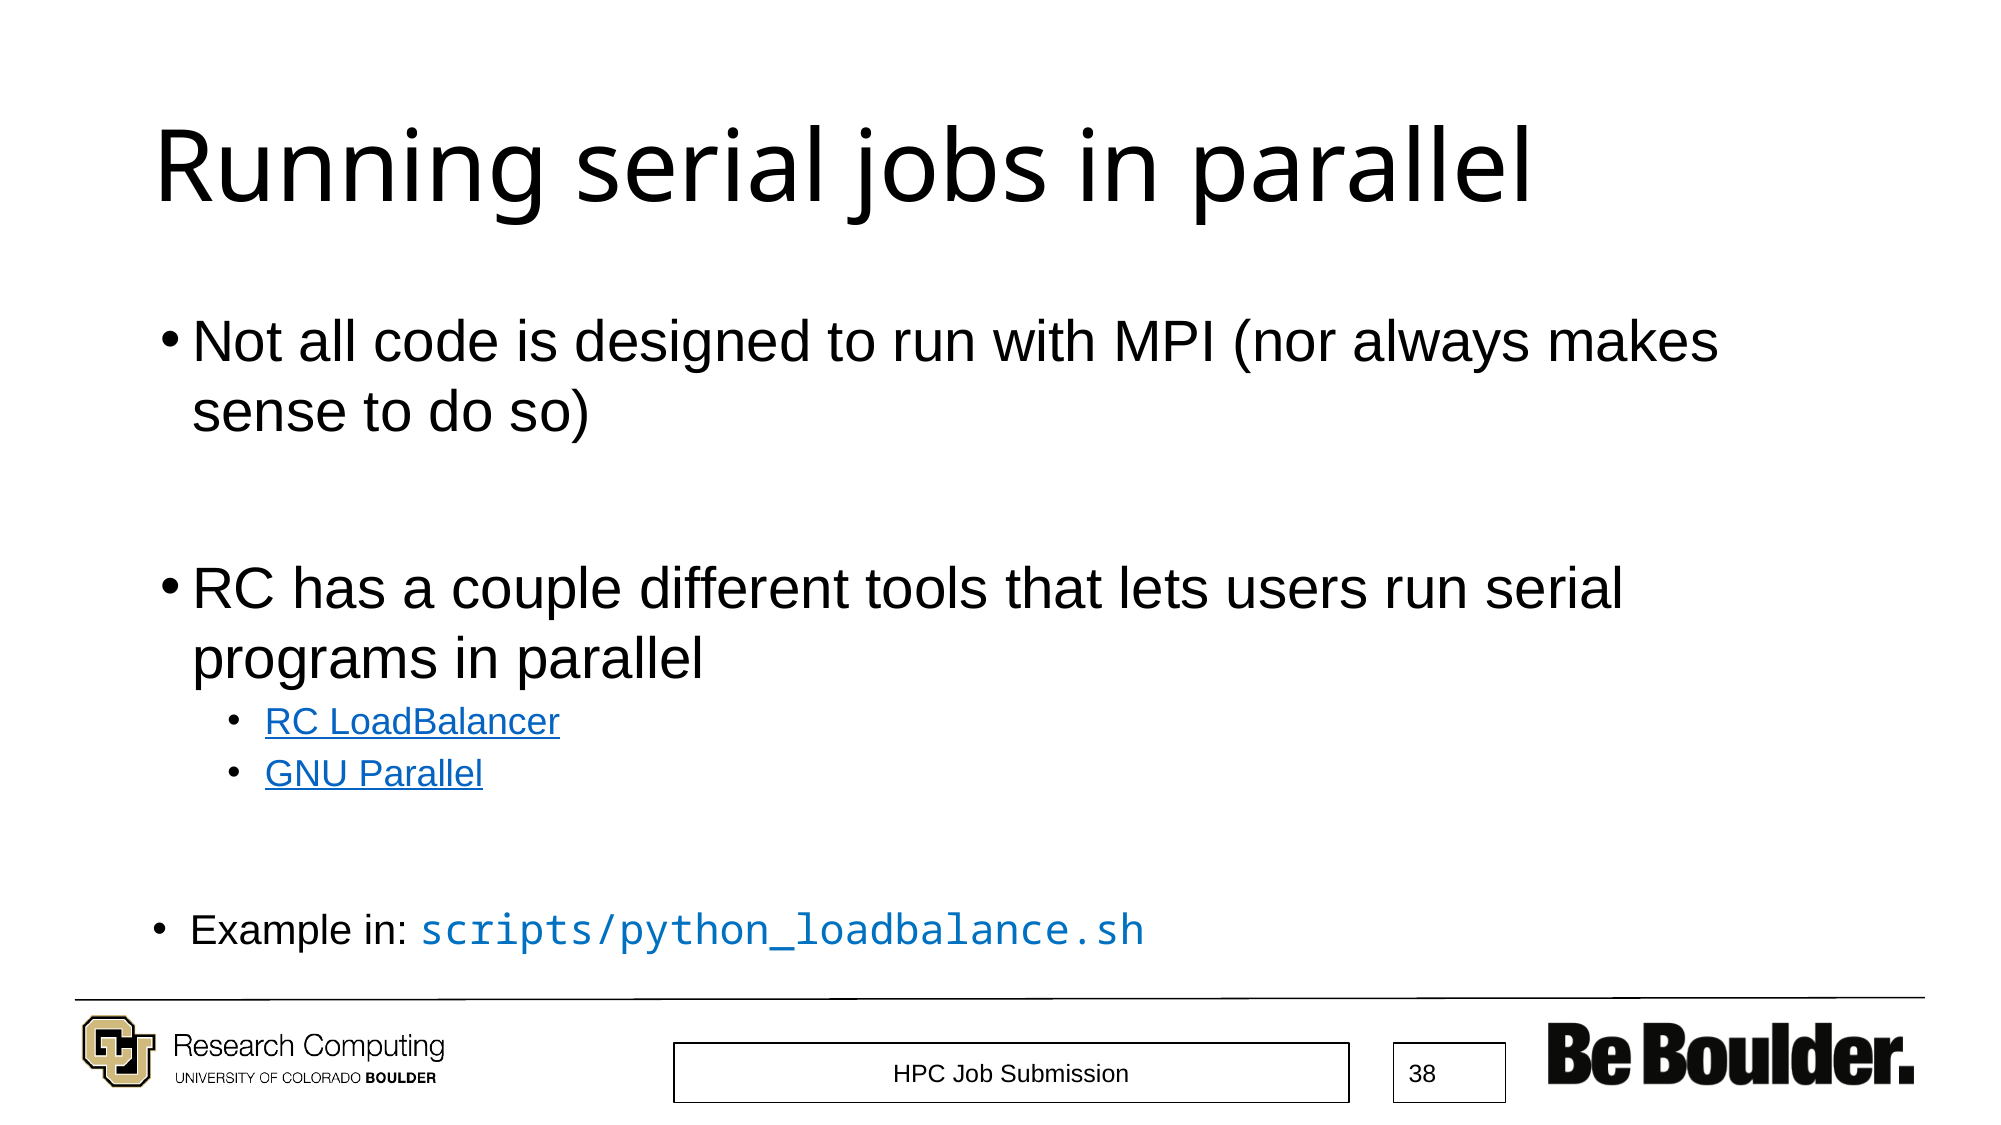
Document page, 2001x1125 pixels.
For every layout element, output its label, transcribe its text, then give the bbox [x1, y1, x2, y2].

list Not all code is designed to run with MPI (nor always makes sense to do so) RC has a couple different tools that lets users run serial programs in parallel RC LoadBalancer GNU Parallel Example in: scripts/python_loadbalance.sh [137, 296, 1863, 979]
slide_number 38 [1393, 1042, 1506, 1103]
picture [81, 1015, 444, 1088]
footer HPC Job Submission [673, 1042, 1350, 1103]
title Running serial jobs in parallel [137, 59, 1863, 278]
picture [1524, 1015, 1938, 1088]
